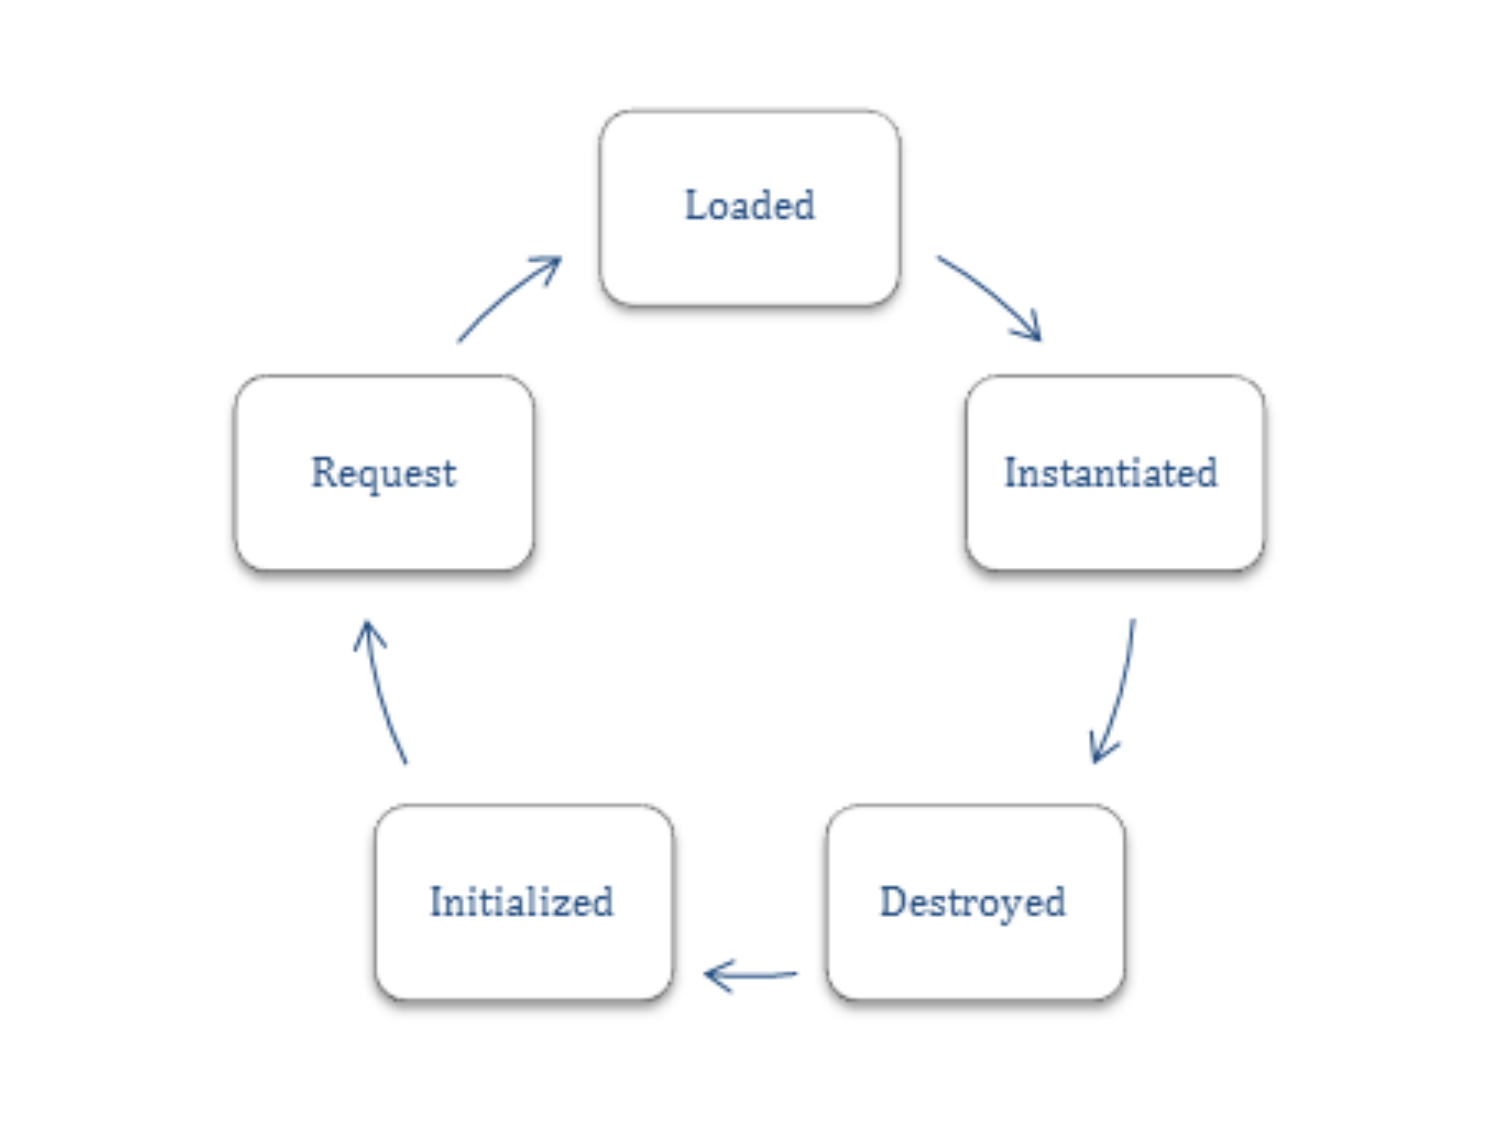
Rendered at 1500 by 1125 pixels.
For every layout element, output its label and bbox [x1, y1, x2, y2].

picture [213, 0, 1287, 1125]
